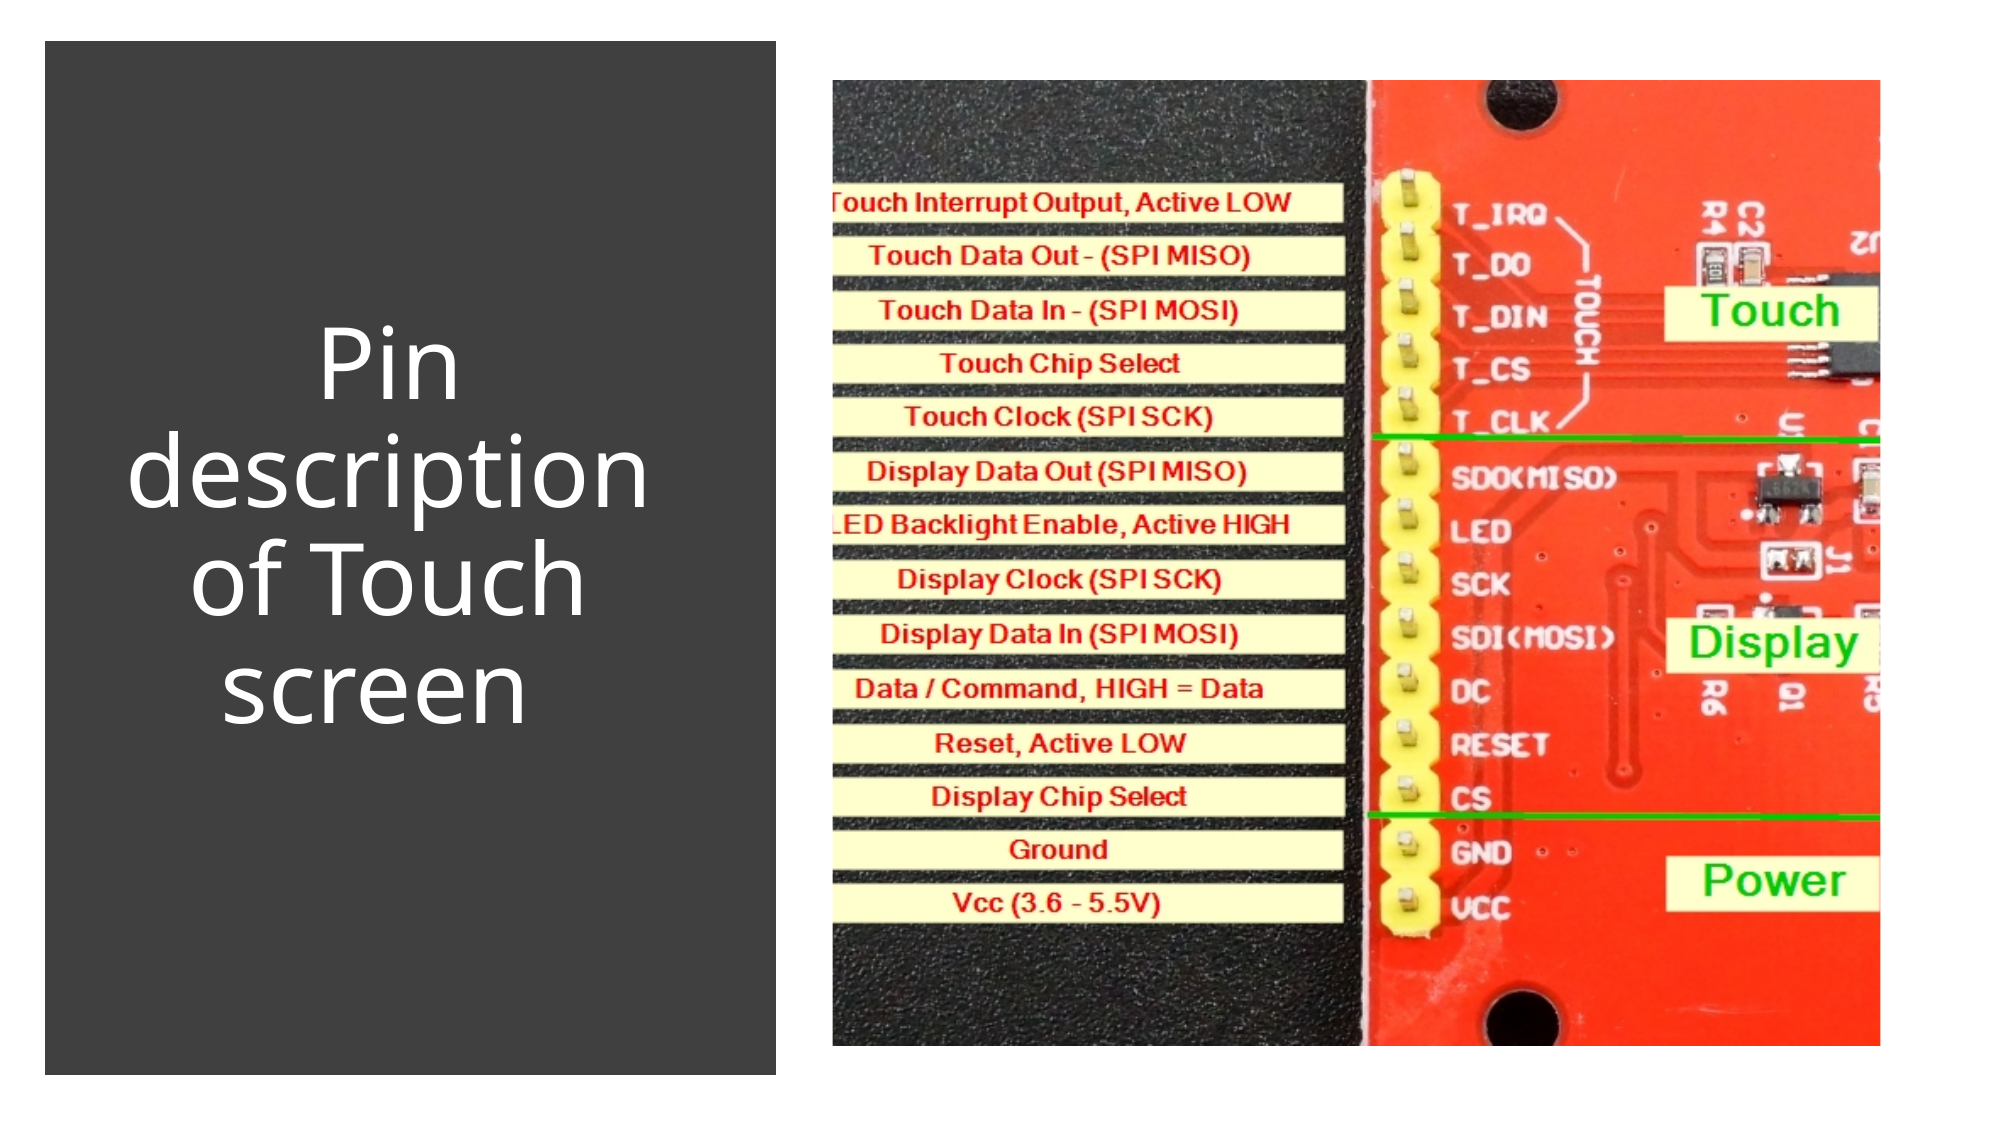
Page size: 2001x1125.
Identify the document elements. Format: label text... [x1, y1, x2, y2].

text_box [54, 50, 767, 1066]
title Pin description of Touch screen [85, 121, 693, 936]
picture [832, 80, 1881, 1046]
